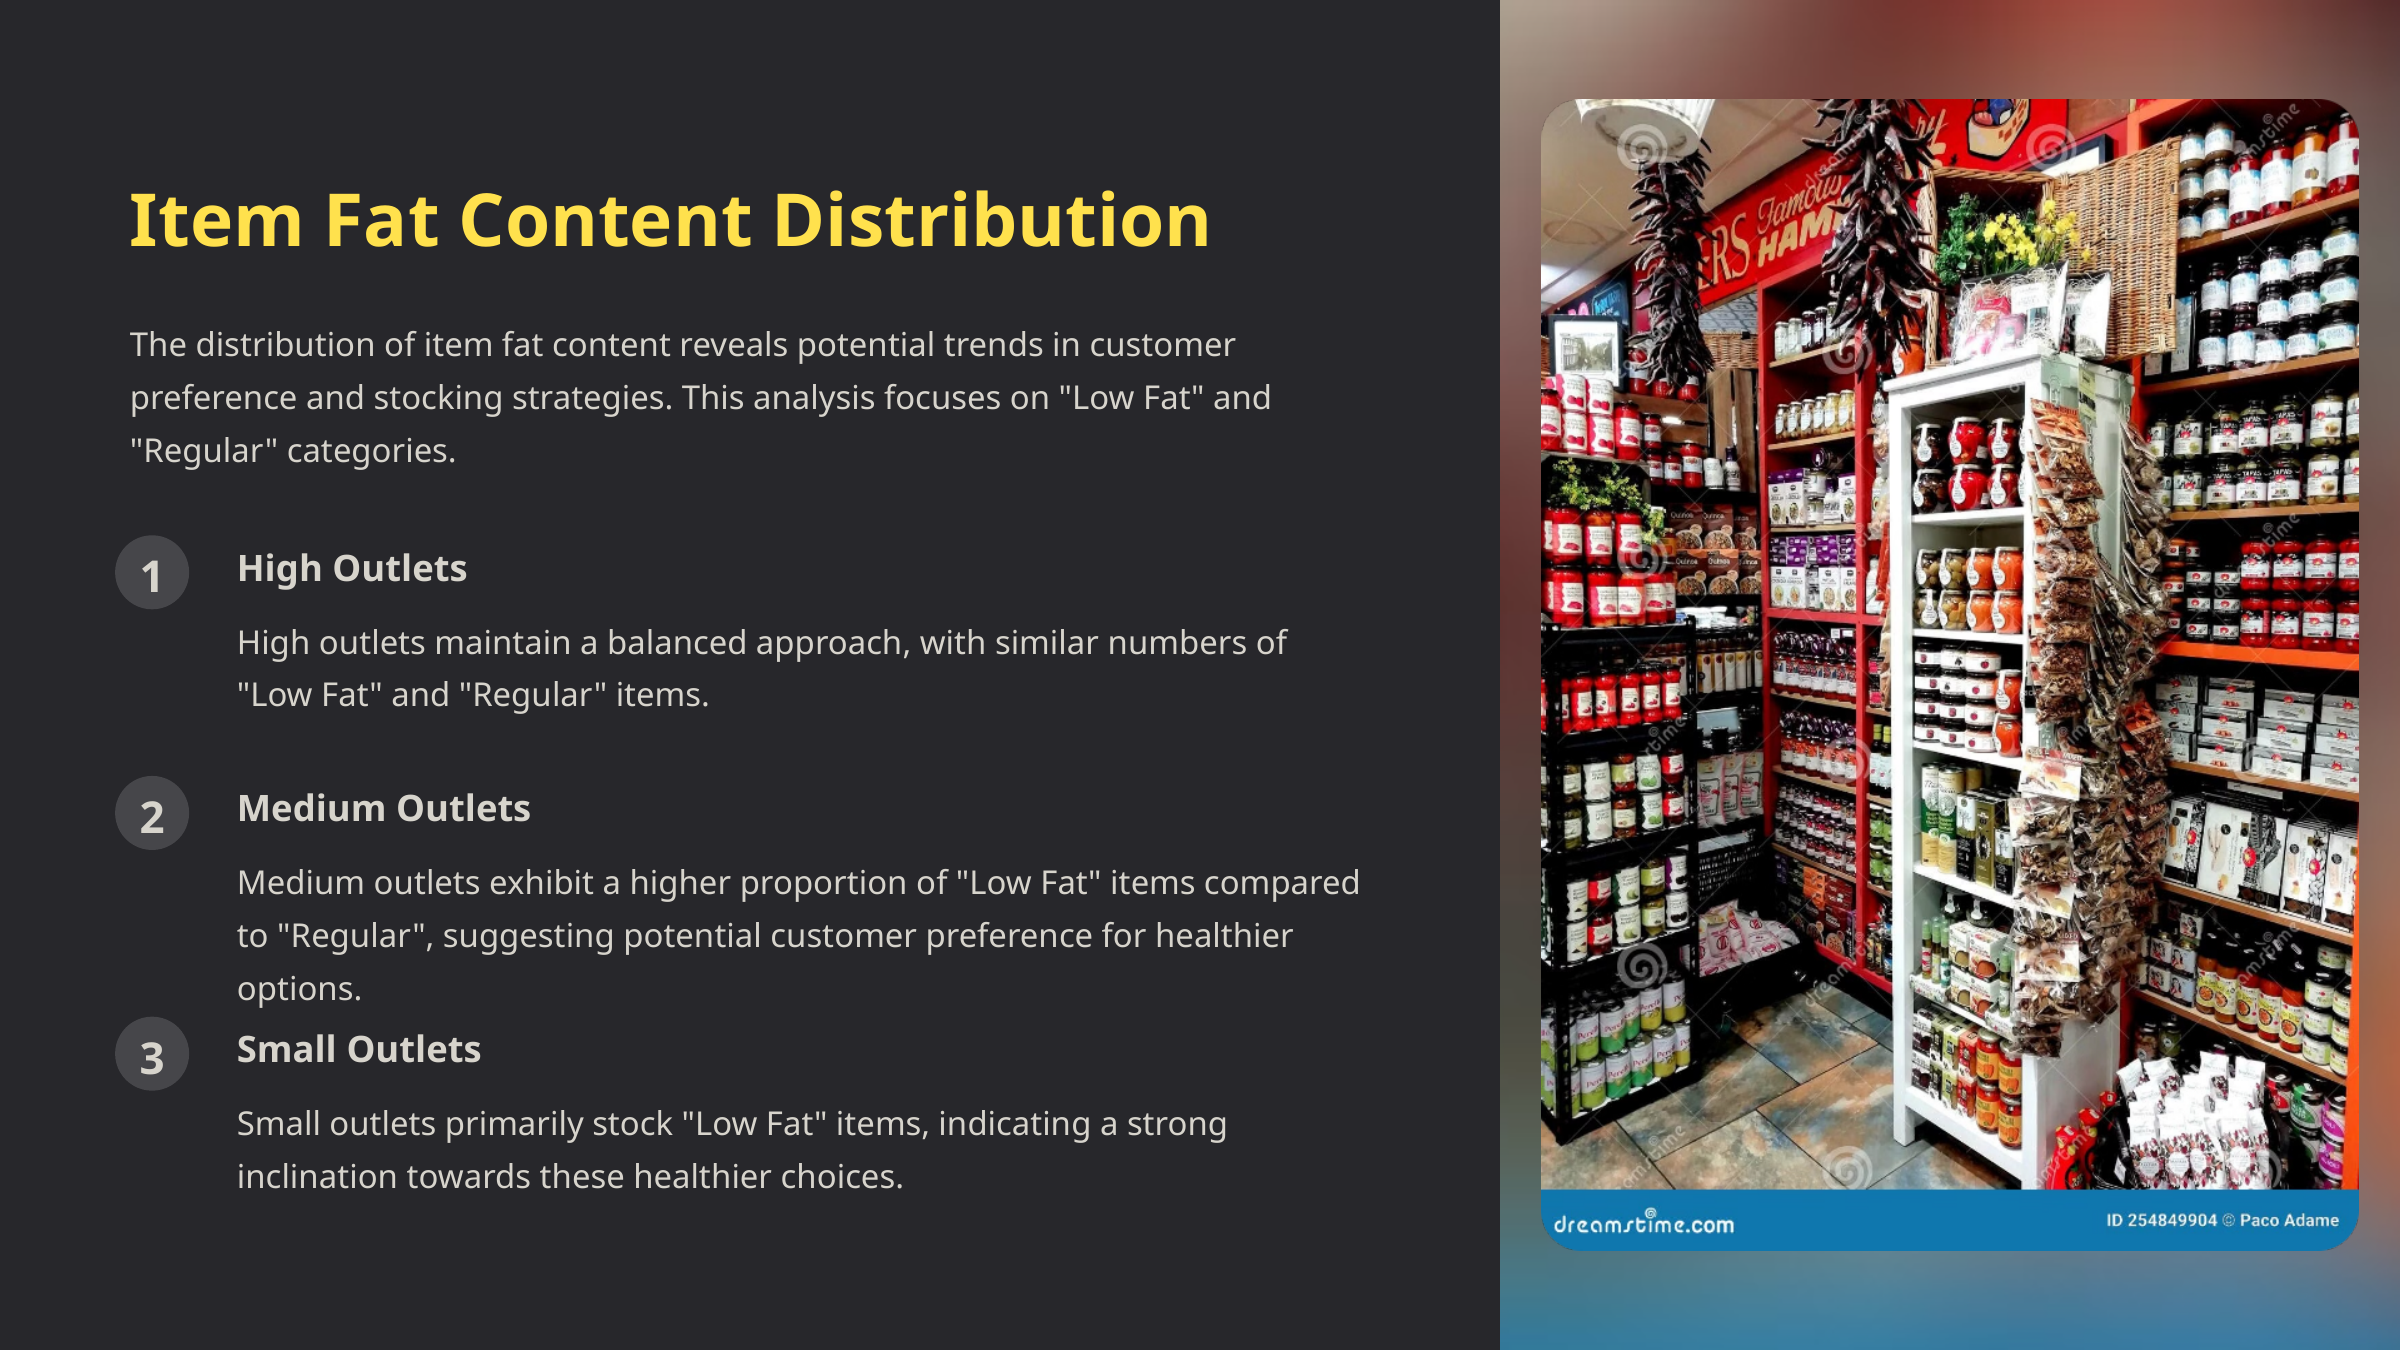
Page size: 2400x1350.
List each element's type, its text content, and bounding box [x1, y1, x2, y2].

picture [1499, 0, 2400, 1350]
text_box 2 [139, 791, 166, 835]
text_box The distribution of item fat content reveals potential trends in customer preference and stocking strategies. This analysis focuses on "Low Fat" and "Regular" categories. [115, 303, 1385, 462]
text_box Small outlets primarily stock "Low Fat" items, indicating a strong inclination towards these healthier choices. [222, 1082, 1385, 1188]
text_box 1 [143, 550, 161, 595]
text_box [0, 0, 1499, 1350]
text_box Item Fat Content Distribution [115, 162, 1235, 254]
text_box High outlets maintain a balanced approach, with similar numbers of "Low Fat" and "Regular" items. [222, 600, 1385, 707]
text_box [115, 1016, 190, 1091]
text_box [115, 535, 190, 610]
text_box Medium outlets exhibit a higher proportion of "Low Fat" items compared to "Regular", suggesting potential customer preference for healthier options. [222, 841, 1385, 947]
text_box High Outlets [222, 535, 588, 581]
text_box 3 [139, 1031, 166, 1076]
text_box [115, 775, 190, 850]
text_box Small Outlets [222, 1016, 588, 1063]
text_box Medium Outlets [222, 775, 588, 822]
